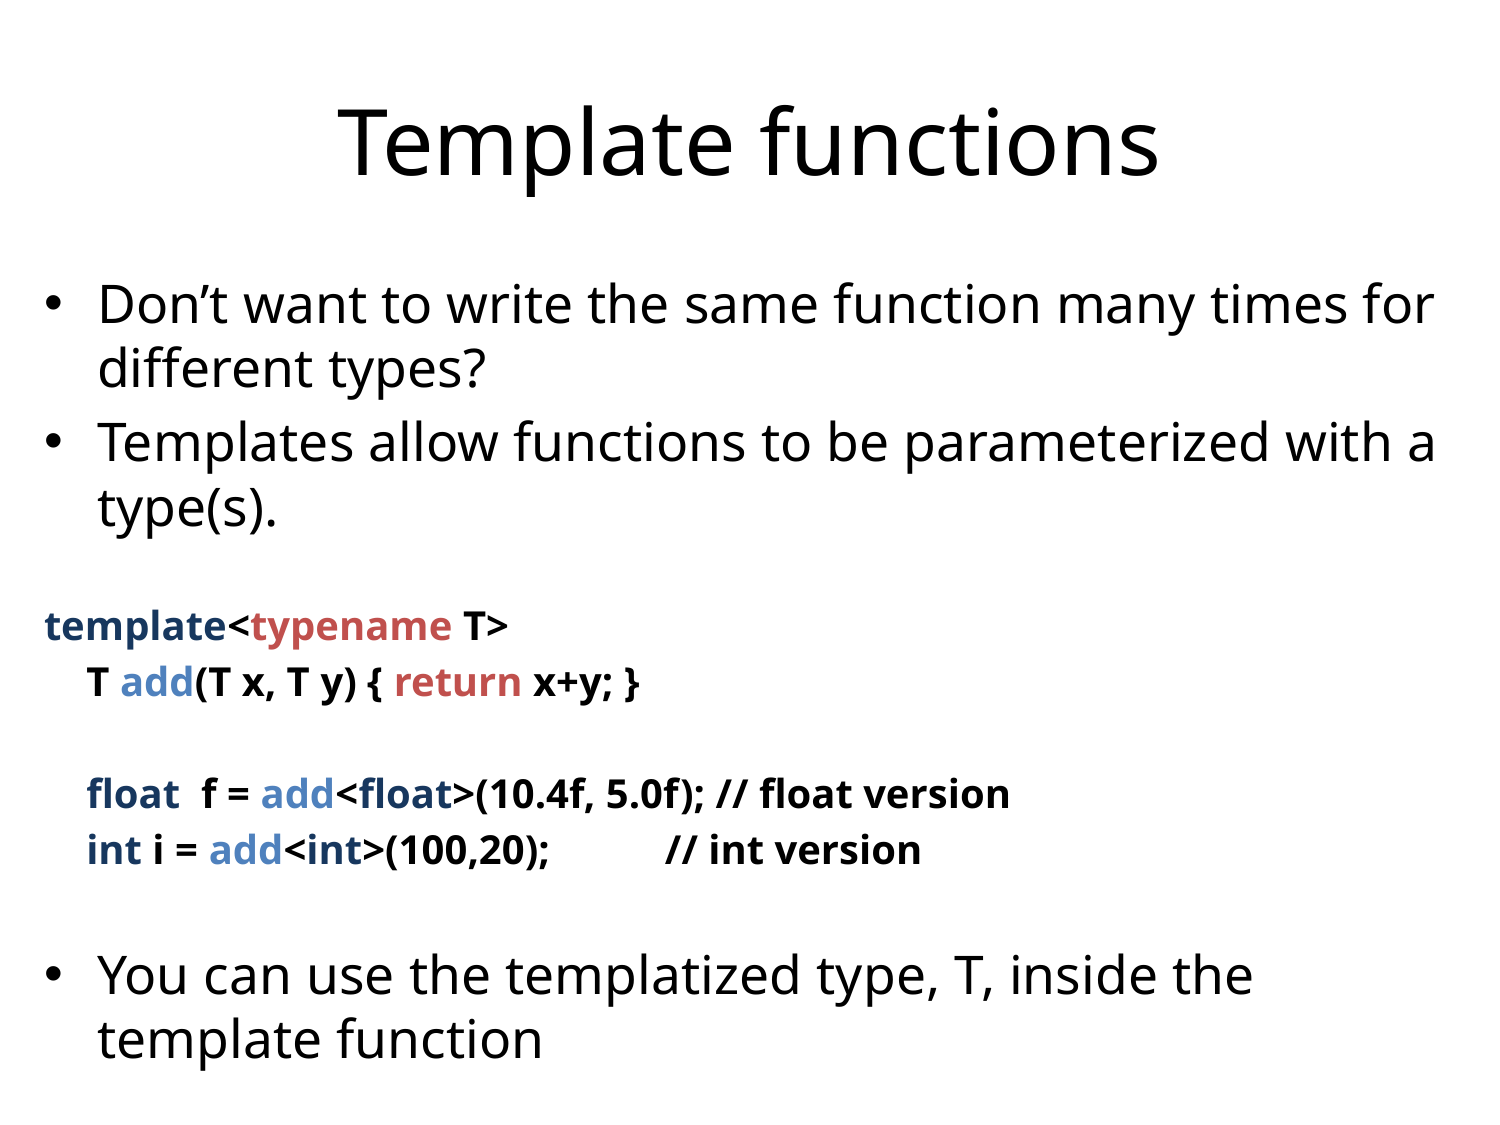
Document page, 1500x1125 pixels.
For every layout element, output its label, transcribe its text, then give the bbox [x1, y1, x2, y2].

text_box Template functions [74, 45, 1425, 233]
text_box Don’t want to write the same function many times for different types? Templates allow functions to be parameterized with a type(s). template<typename T> T add(T x, T y) { return x+y; } float f = add<float>(10.4f, 5.0f); // float version int i = add<int>(100,20); // int version You can use the templatized type, T, inside the template function [29, 262, 1471, 1083]
